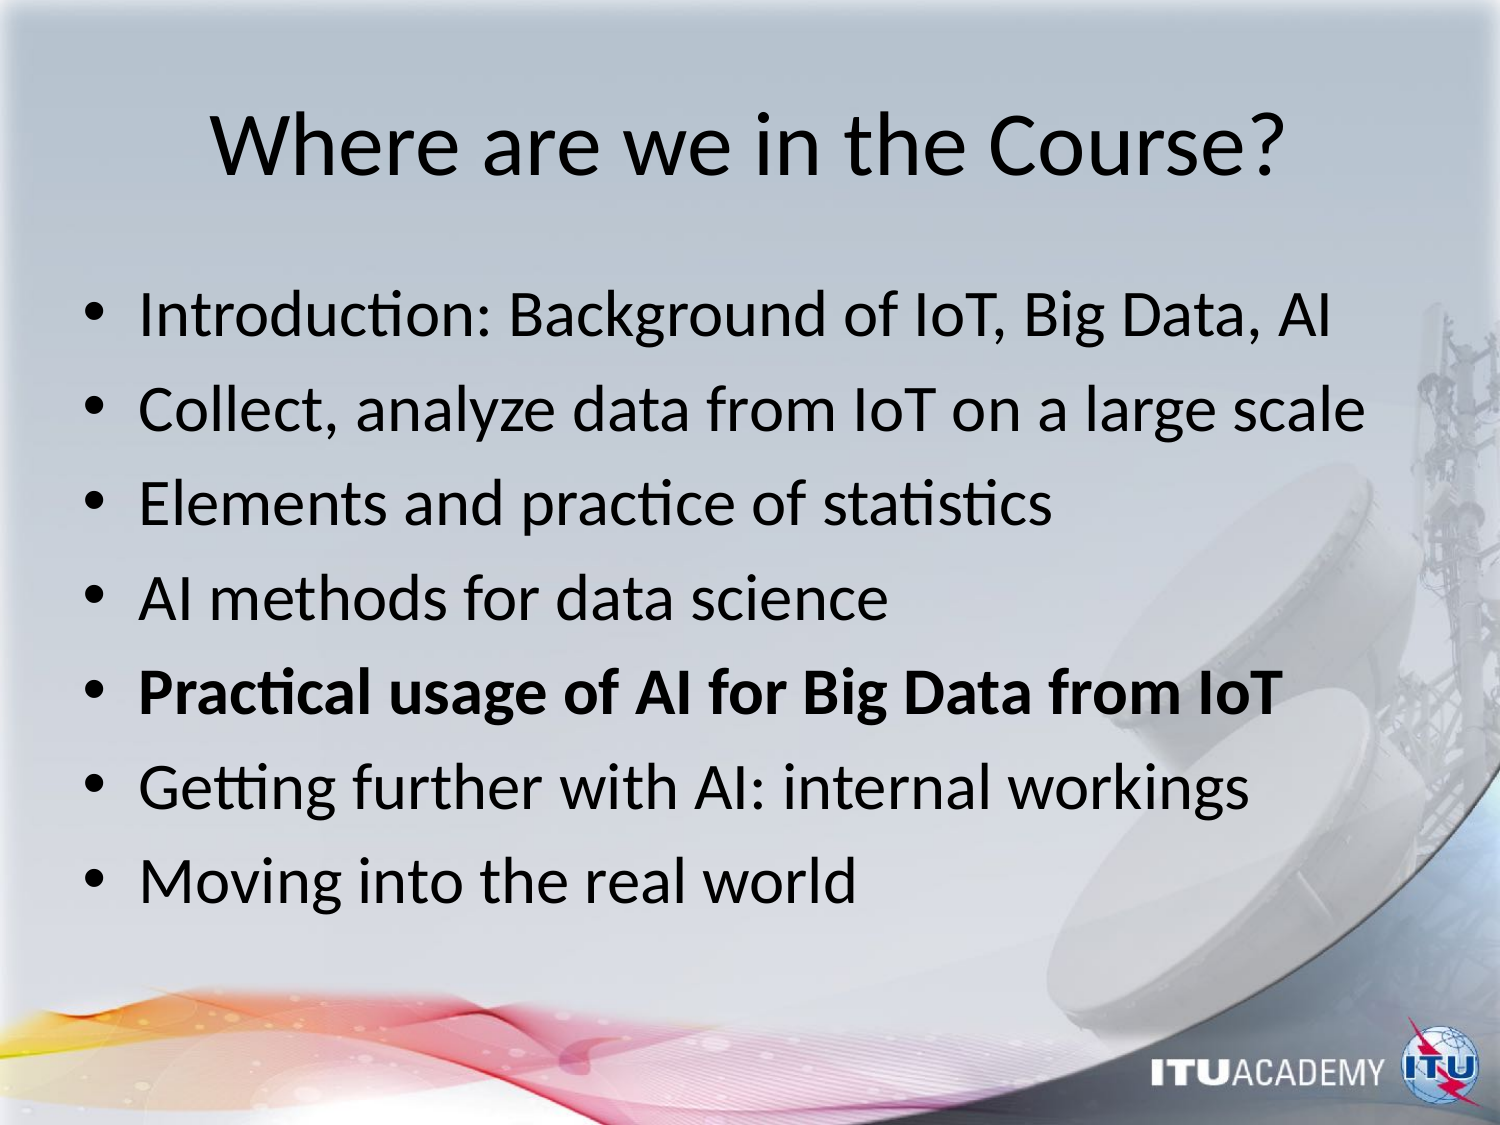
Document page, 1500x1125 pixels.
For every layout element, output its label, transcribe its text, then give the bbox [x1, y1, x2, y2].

picture [0, 0, 1500, 1125]
title Where are we in the Course? [74, 44, 1426, 234]
list Introduction: Background of IoT, Big Data, AI Collect, analyze data from IoT on a large scale Elements and practice of statistics AI methods for data science Practical usage of AI for Big Data from IoT Getting further with AI: internal workings Moving into the real world [74, 261, 1426, 1006]
